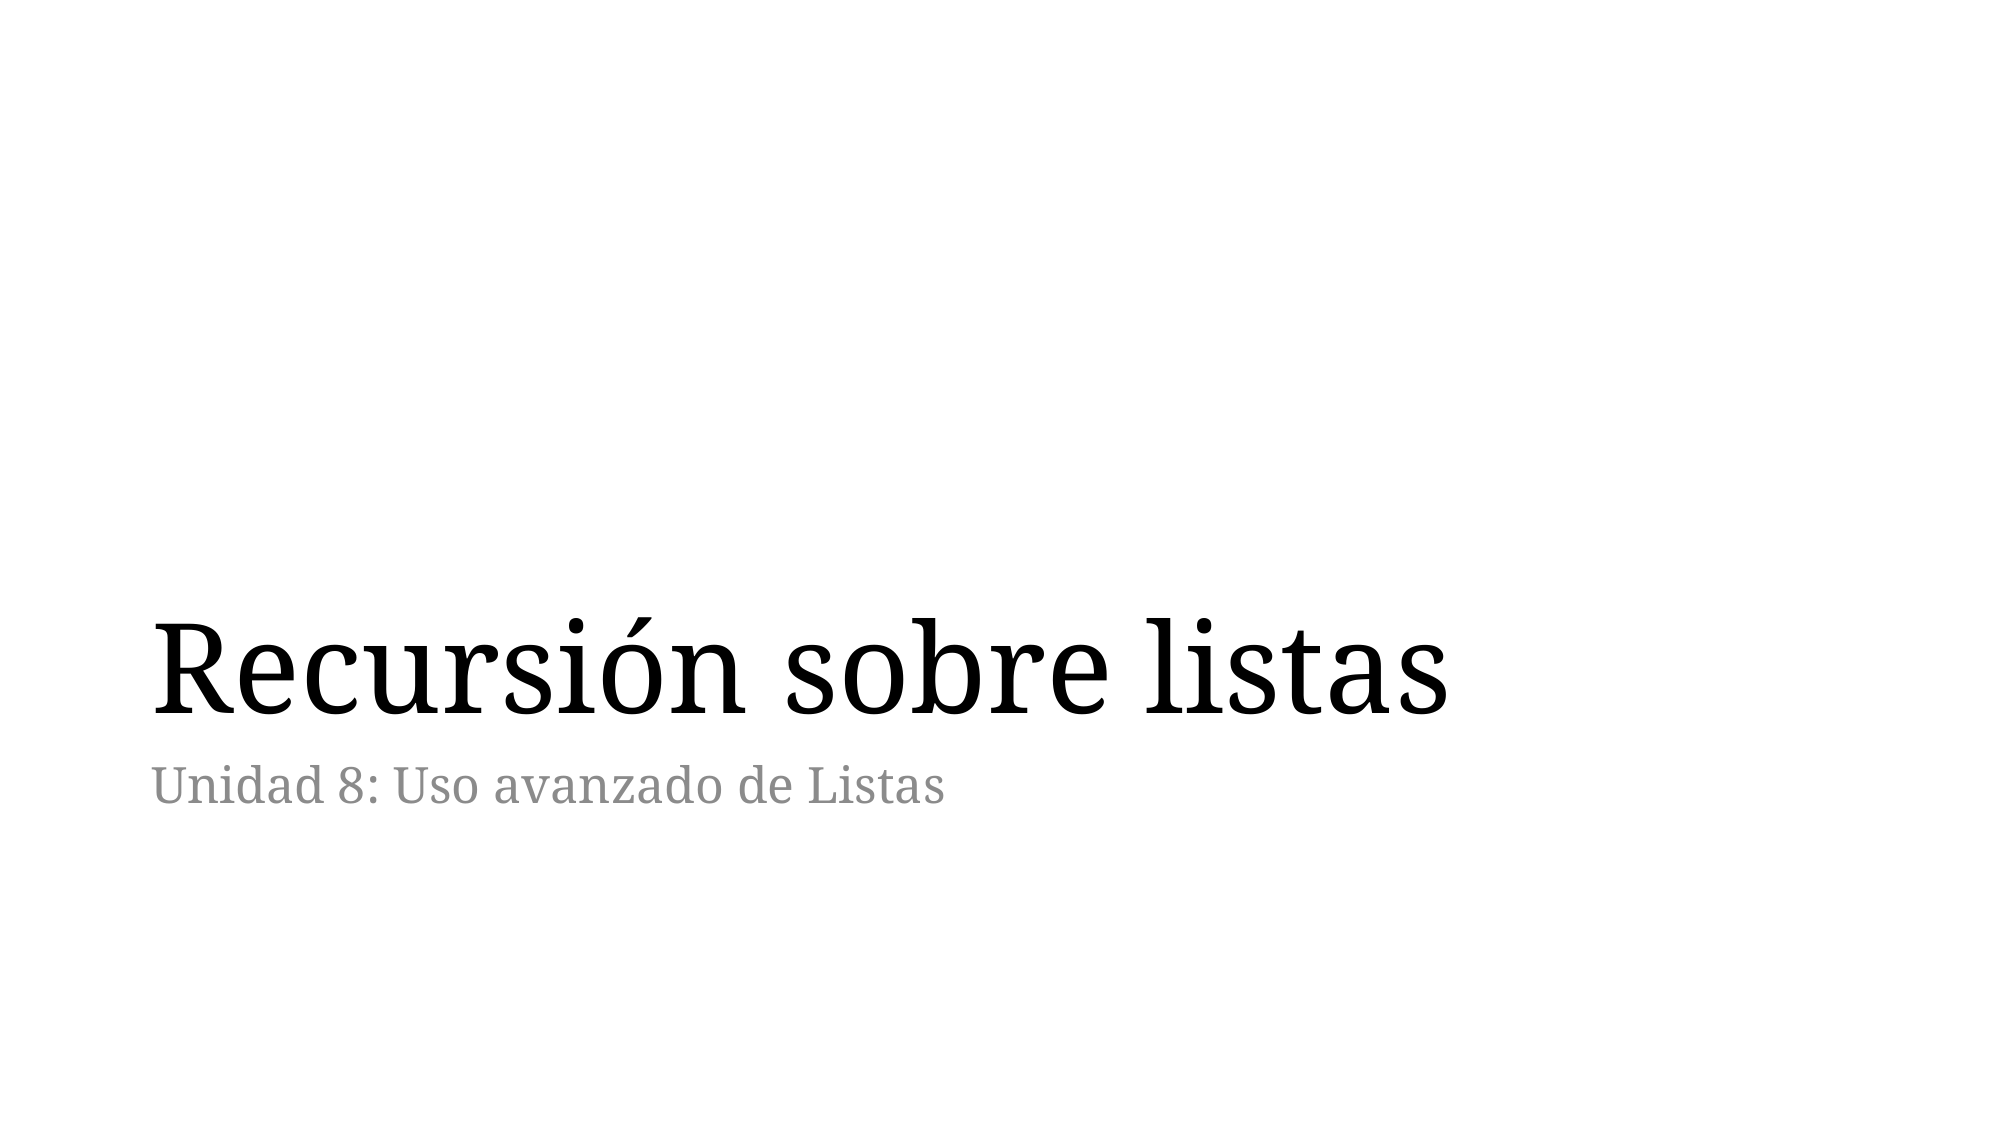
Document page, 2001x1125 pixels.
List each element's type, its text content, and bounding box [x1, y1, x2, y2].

list Unidad 8: Uso avanzado de Listas [136, 752, 1862, 999]
title Recursión sobre listas [136, 280, 1862, 749]
